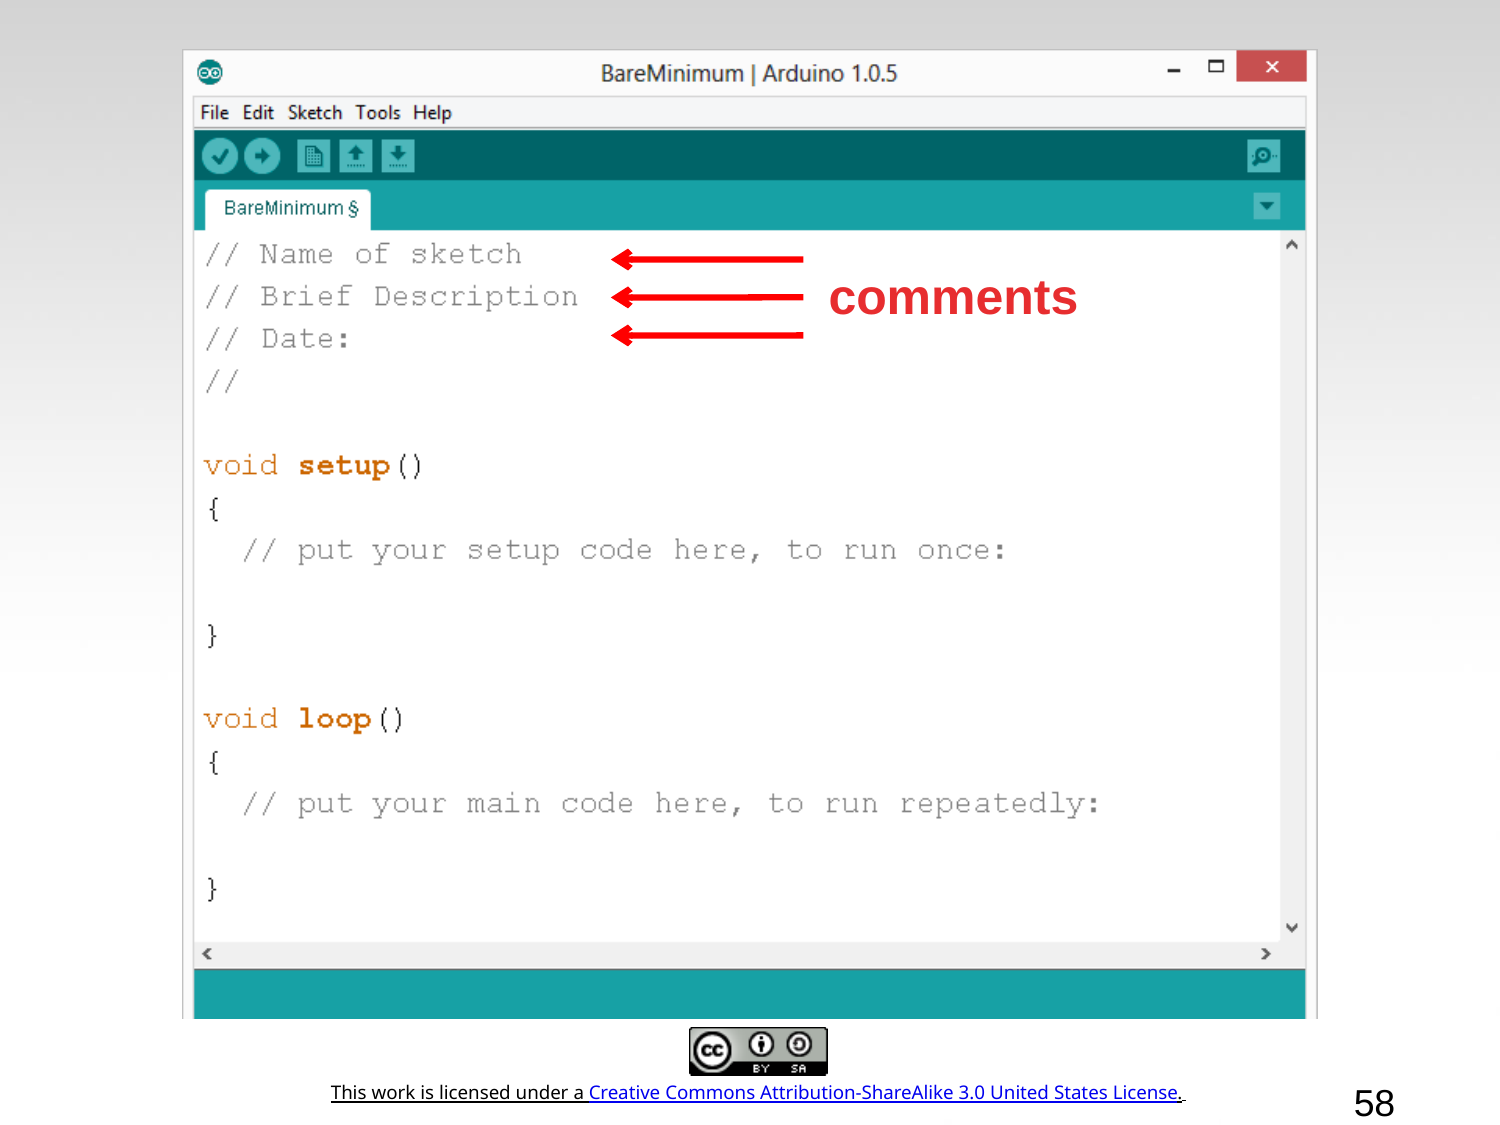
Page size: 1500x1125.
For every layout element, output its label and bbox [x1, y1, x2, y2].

picture [0, 0, 1500, 1125]
text_box [610, 259, 804, 336]
